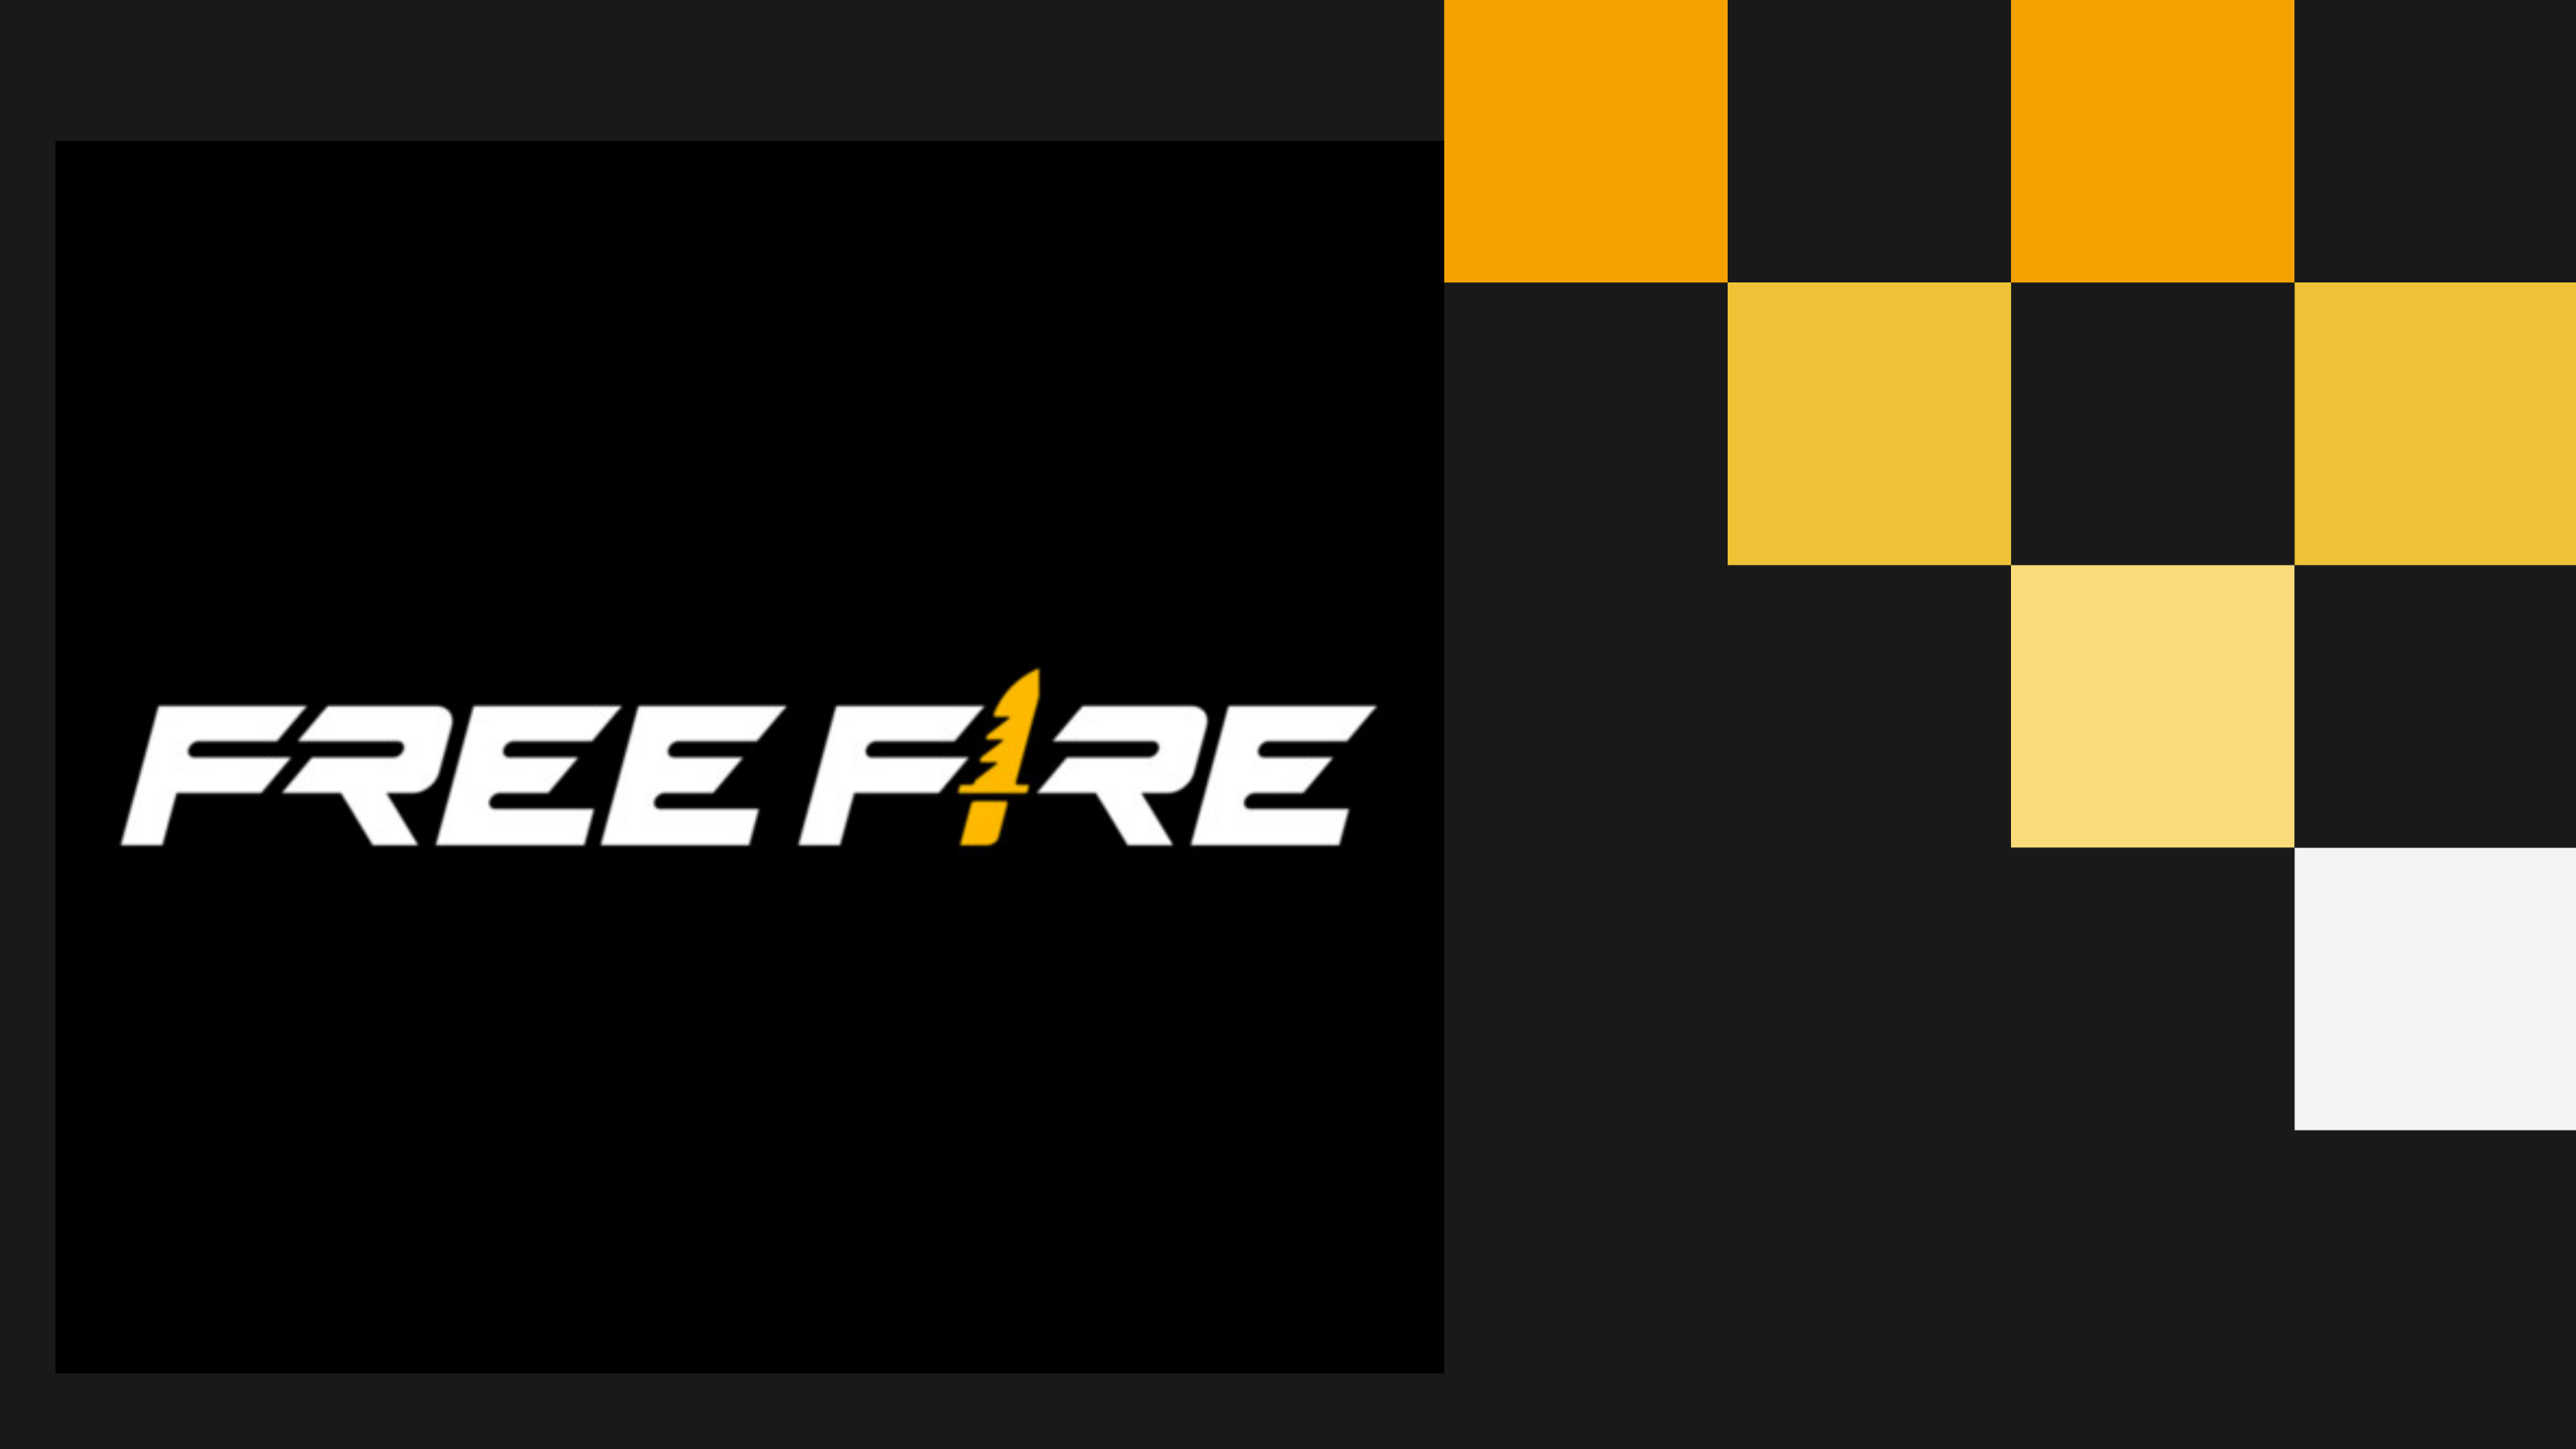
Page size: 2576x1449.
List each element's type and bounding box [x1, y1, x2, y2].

text_box [2294, 282, 2576, 566]
text_box [2011, 0, 2295, 283]
text_box [2294, 847, 2576, 1131]
text_box [1443, 0, 1728, 283]
text_box [2011, 565, 2295, 848]
text_box [1728, 282, 2012, 566]
text_box [55, 141, 1444, 1373]
